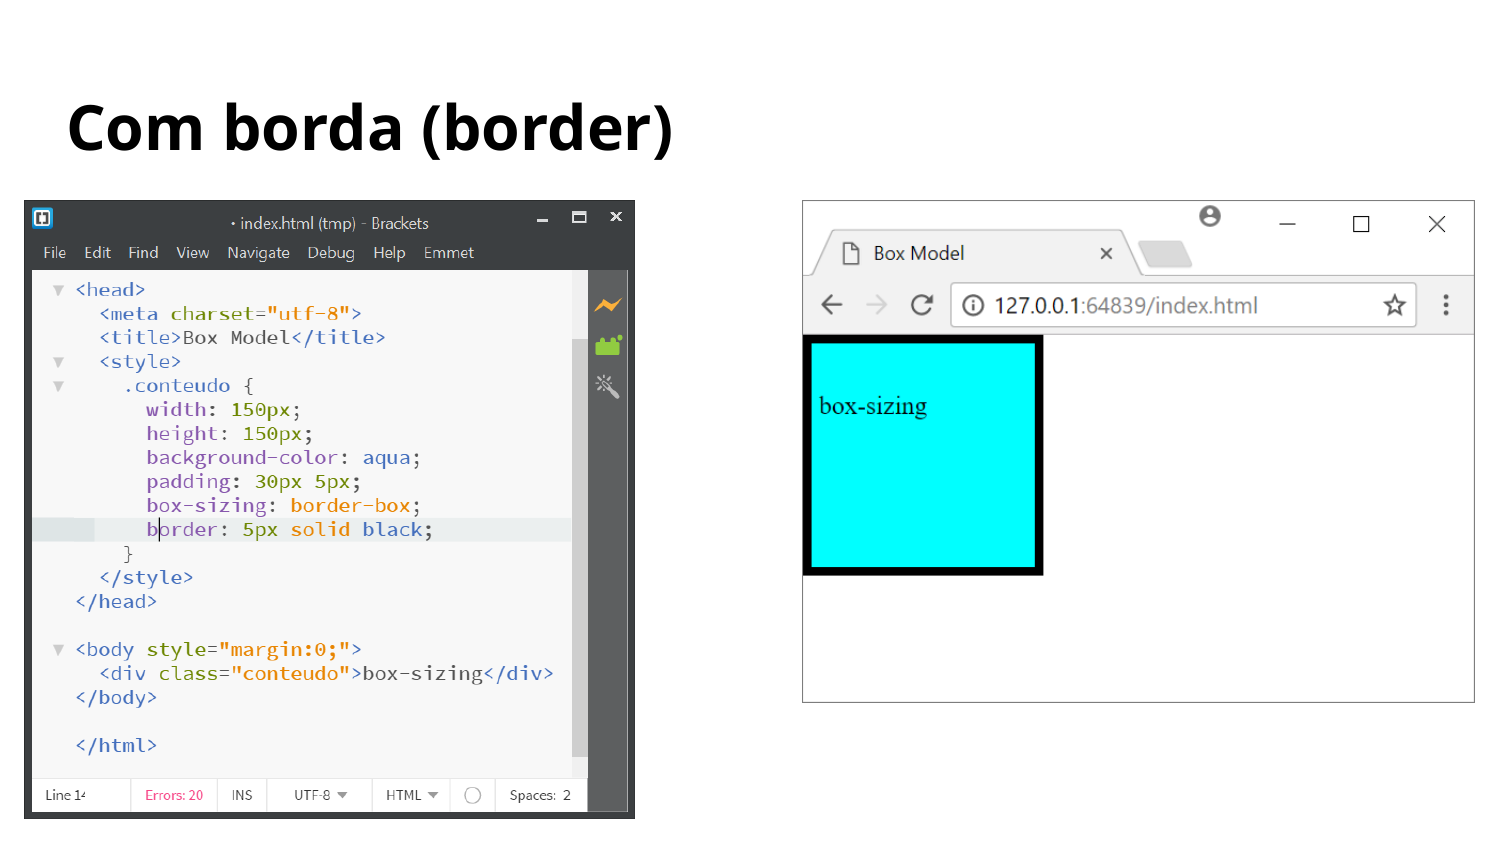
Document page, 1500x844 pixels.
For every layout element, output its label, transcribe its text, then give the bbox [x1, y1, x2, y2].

picture [24, 199, 635, 819]
title Com borda (border) [51, 72, 1449, 176]
picture [801, 199, 1476, 703]
